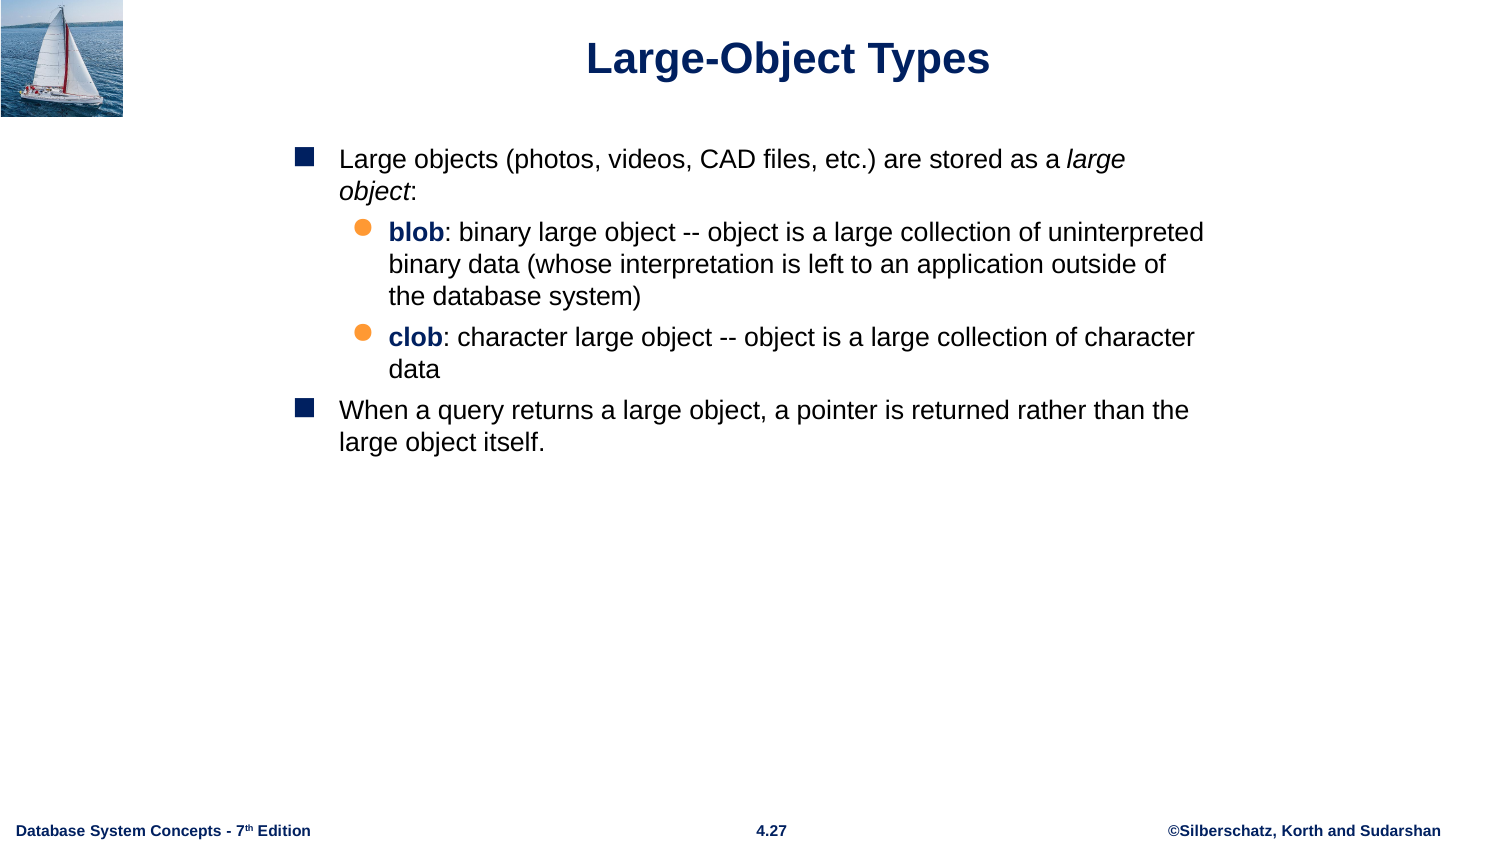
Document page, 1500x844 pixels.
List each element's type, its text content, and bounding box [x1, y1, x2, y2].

picture [0, 0, 123, 117]
title Large-Object Types [125, 14, 1452, 90]
list Large objects (photos, videos, CAD files, etc.) are stored as a large object: blob: binary large object -- object is a large collection of uninterpreted binary data (whose interpretation is left to an application outside of the database system) clob: character large object -- object is a large collection of character data When a query returns a large object, a pointer is returned rather than the large object itself. [282, 134, 1221, 611]
